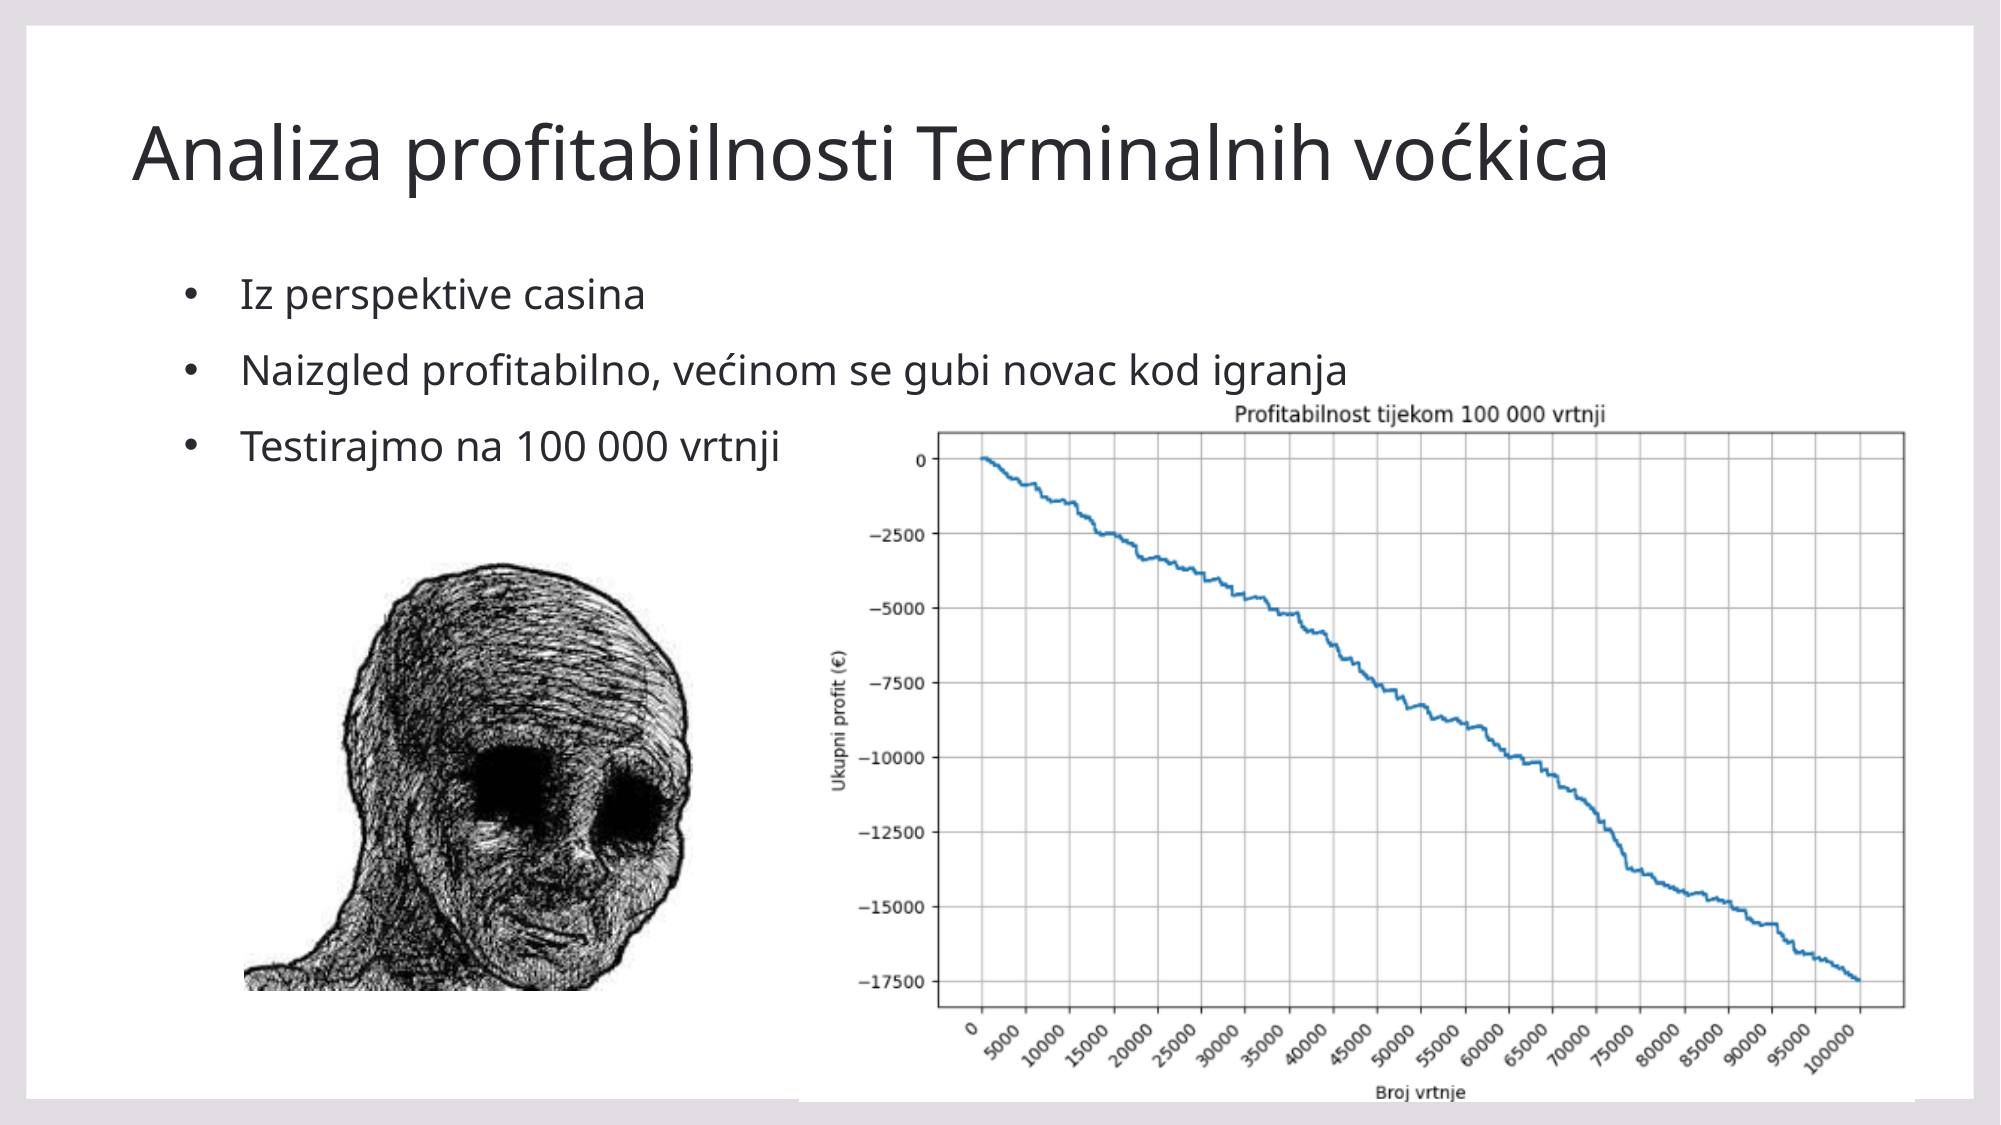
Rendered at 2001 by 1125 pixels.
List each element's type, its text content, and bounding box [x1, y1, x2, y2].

list Iz perspektive casina Naizgled profitabilno, većinom se gubi novac kod igranja Testirajmo na 100 000 vrtnji [168, 255, 1945, 1083]
title Analiza profitabilnosti Terminalnih voćkica [117, 77, 1780, 203]
picture [799, 397, 1915, 1102]
picture [243, 562, 693, 991]
